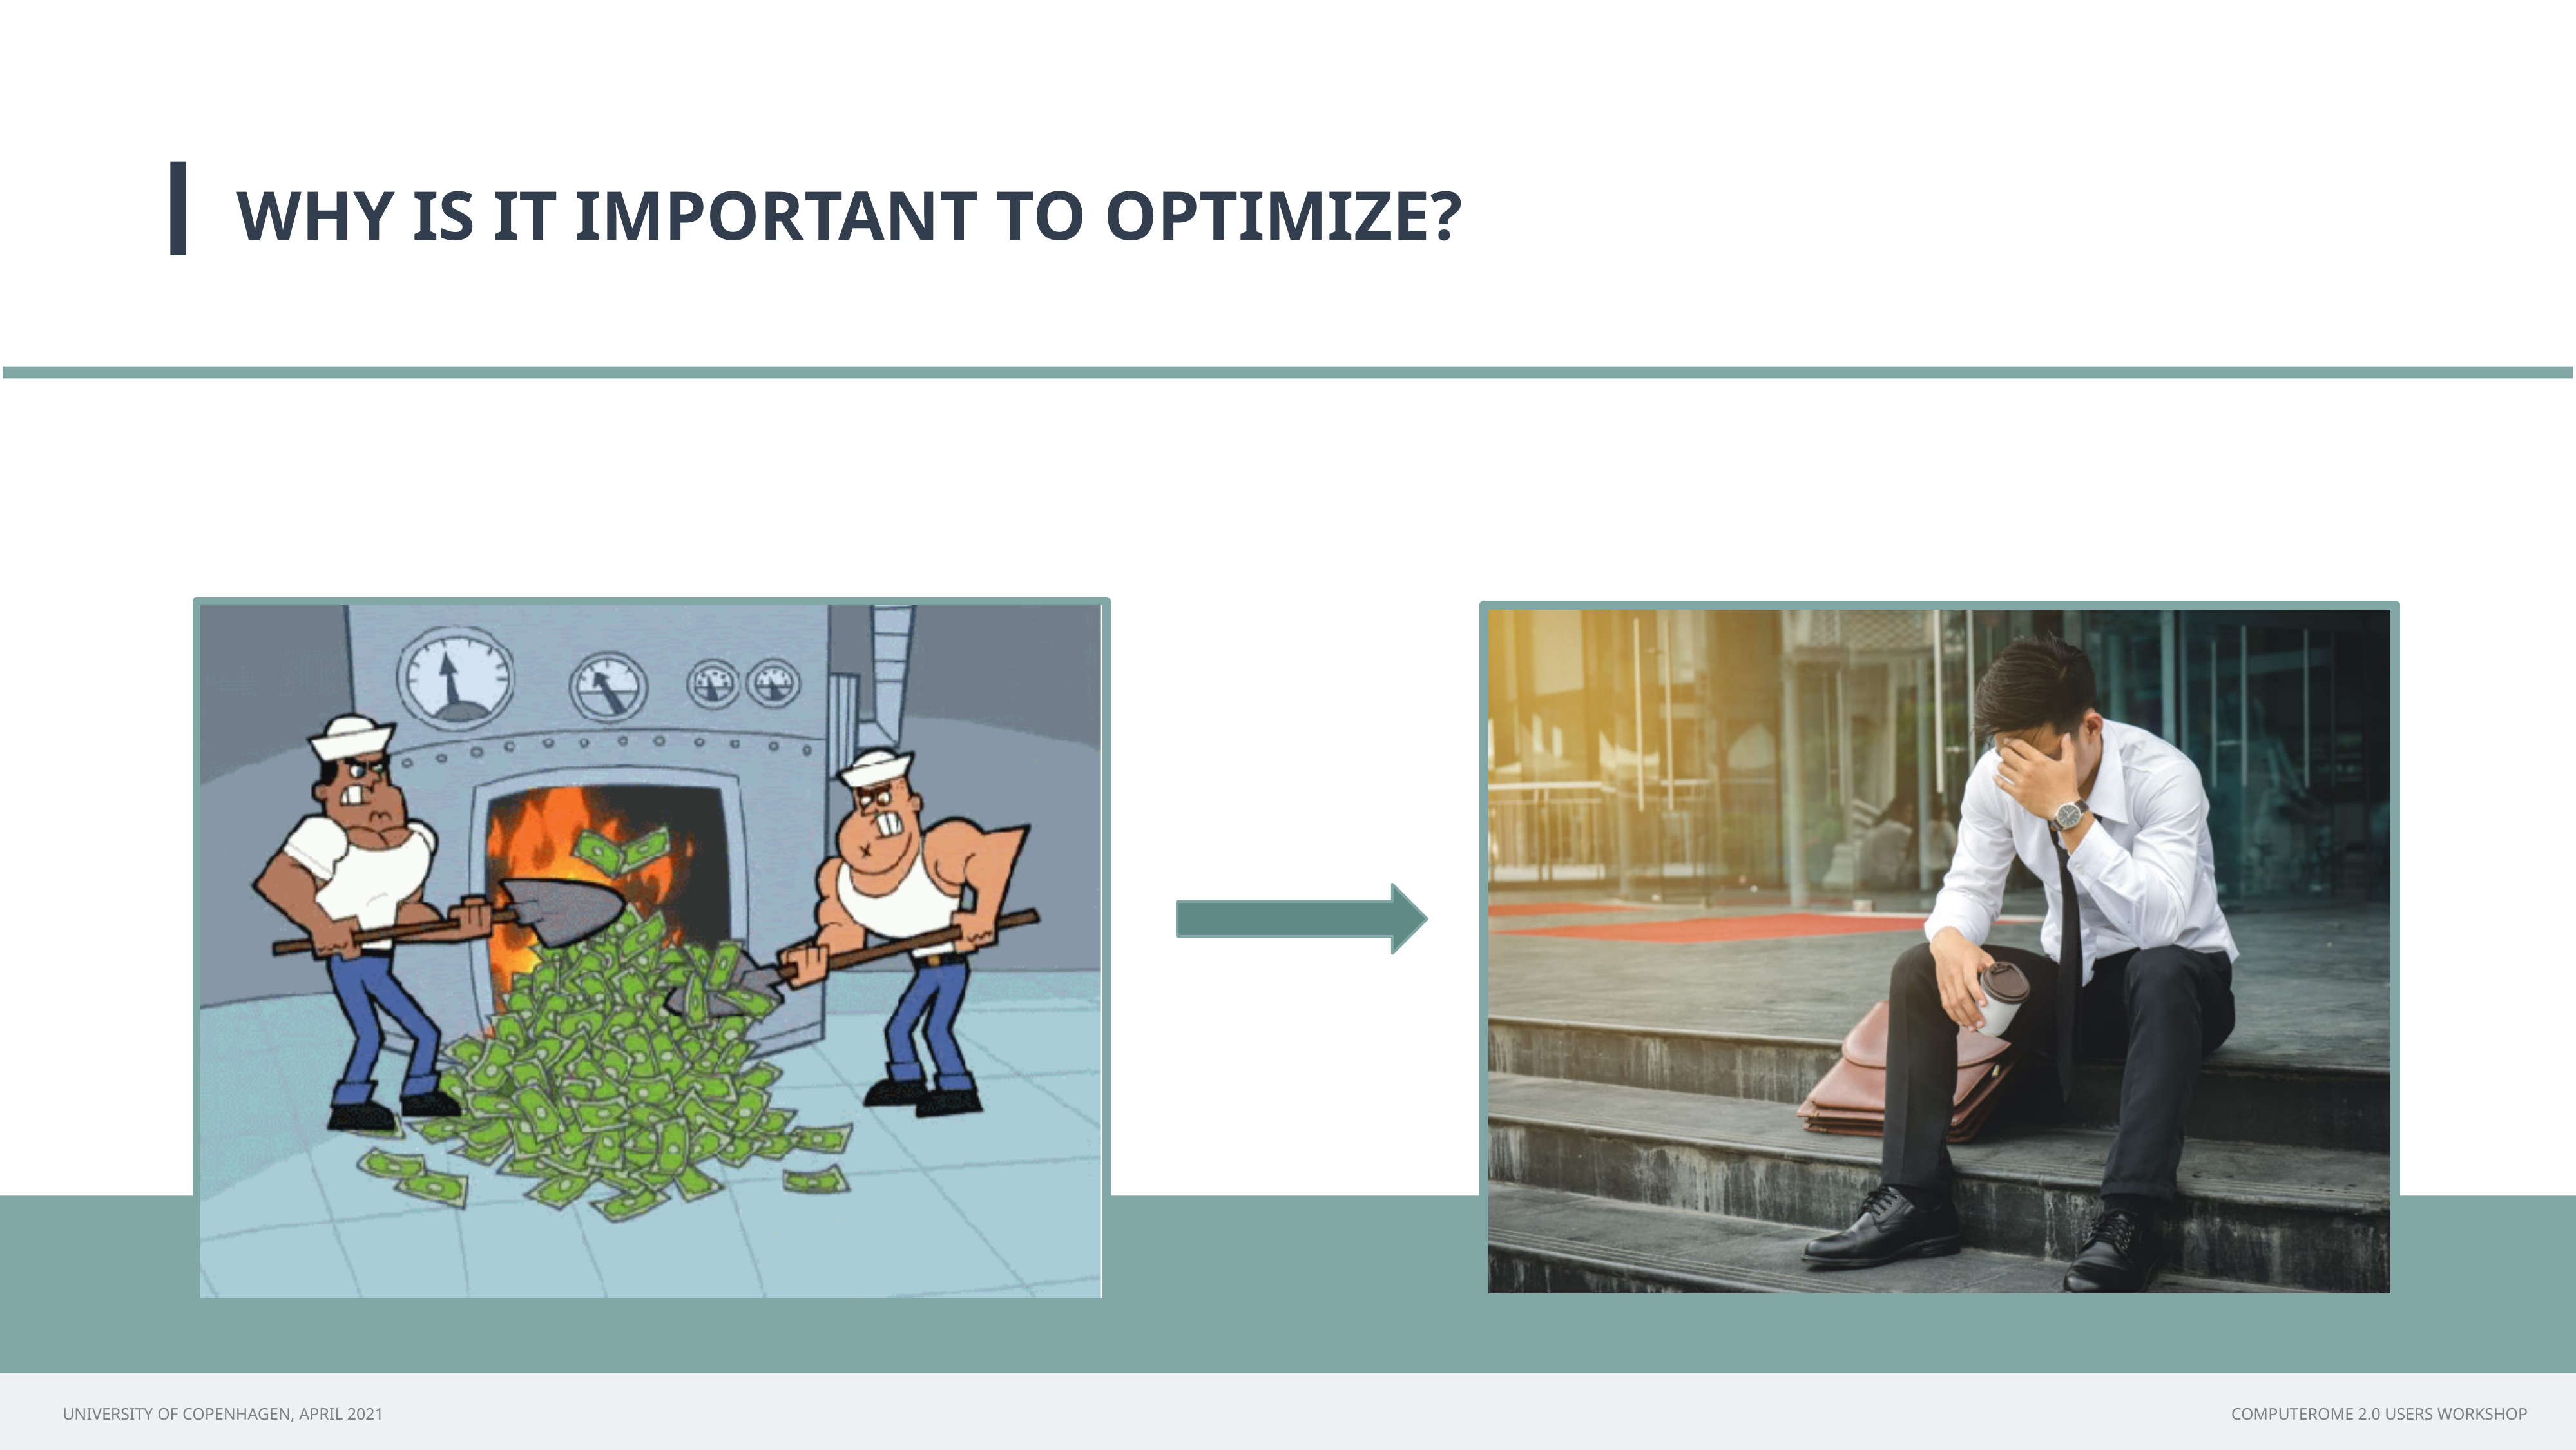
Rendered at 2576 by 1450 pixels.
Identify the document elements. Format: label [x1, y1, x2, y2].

picture [1488, 609, 2391, 1294]
text_box [1177, 884, 1427, 954]
text_box [0, 1195, 2576, 1373]
text_box [3, 366, 2573, 379]
text_box [169, 161, 1504, 258]
picture [200, 604, 1103, 1299]
